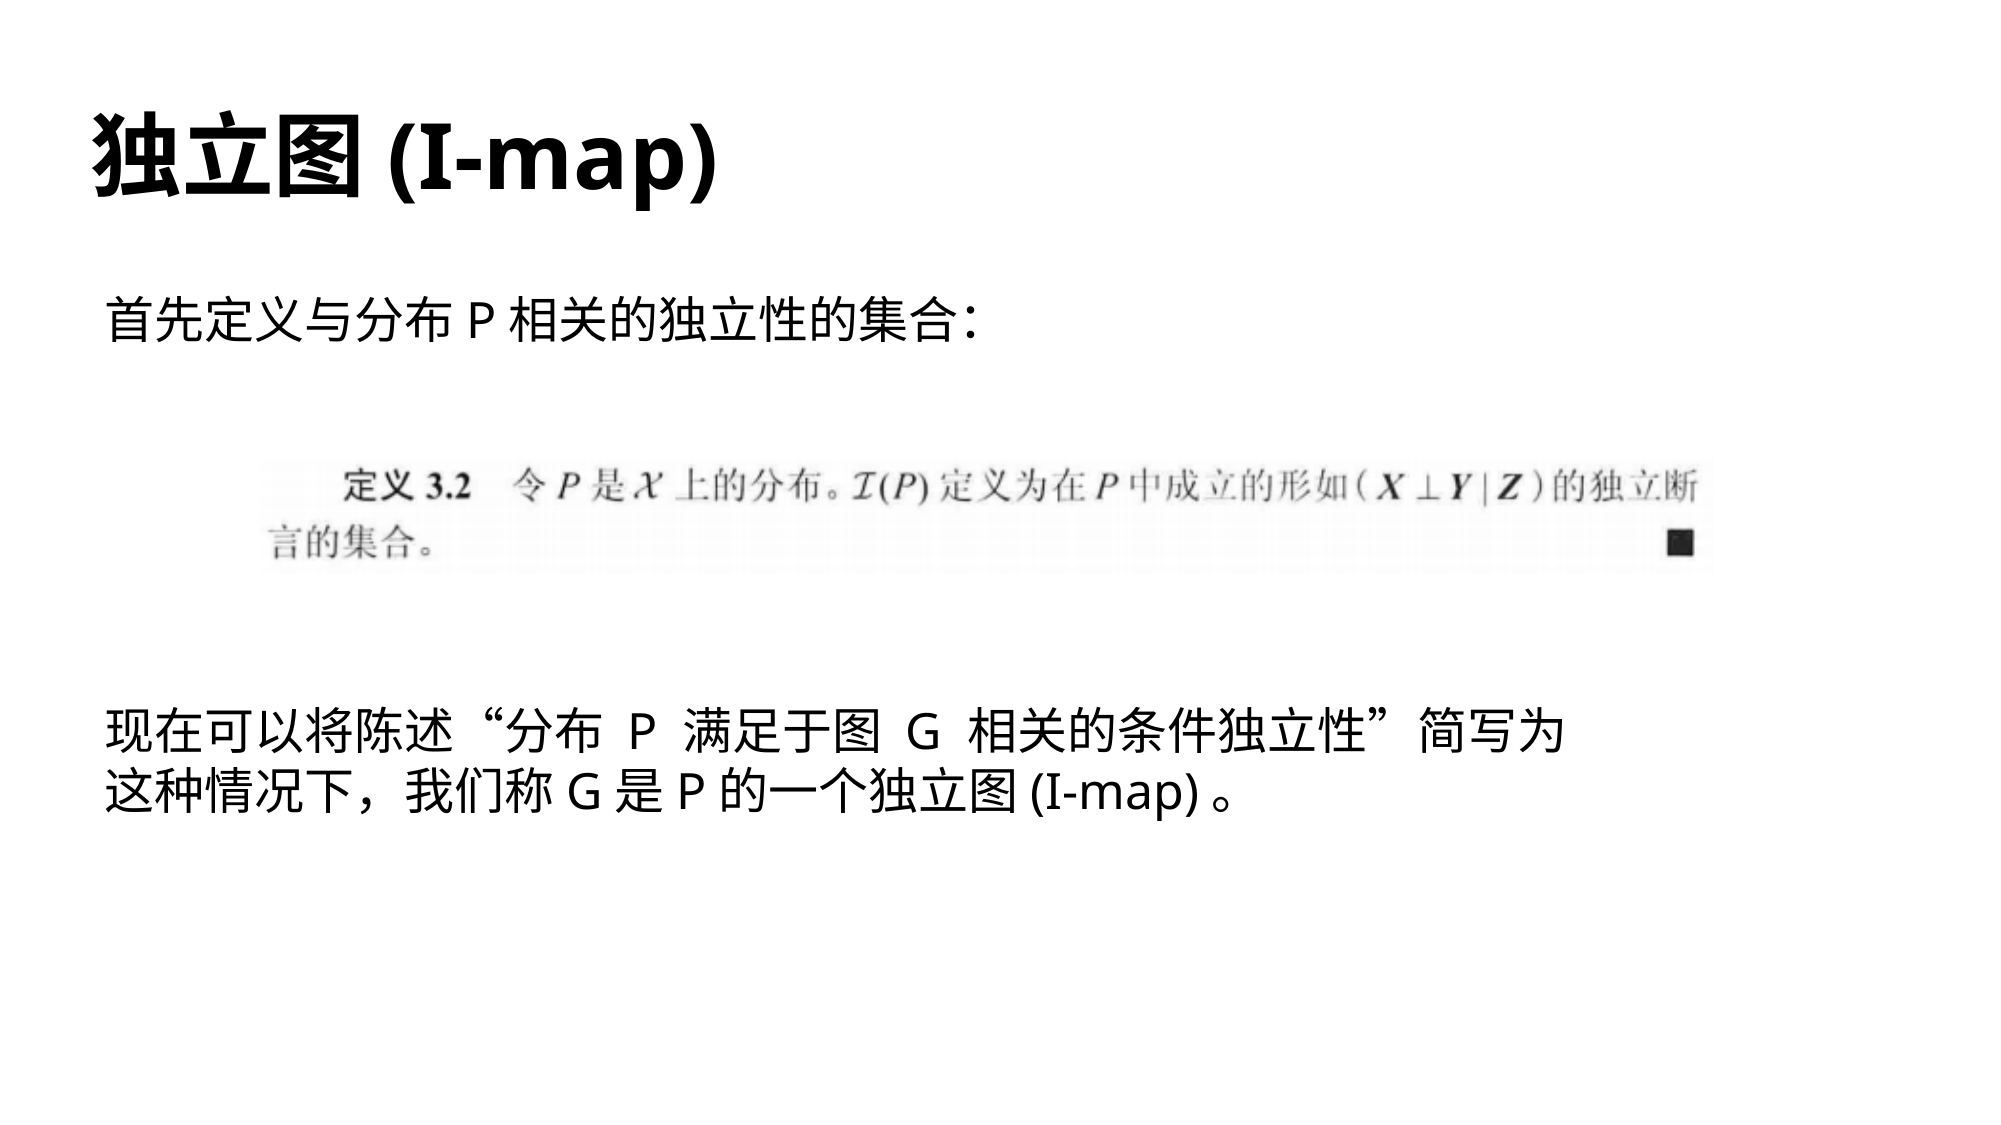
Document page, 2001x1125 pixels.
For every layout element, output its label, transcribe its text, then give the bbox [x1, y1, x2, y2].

picture [259, 459, 1714, 575]
title 独立图(I-map) [75, 56, 1576, 217]
text_box 首先定义与分布P相关的独立性的集合： [89, 280, 1884, 356]
